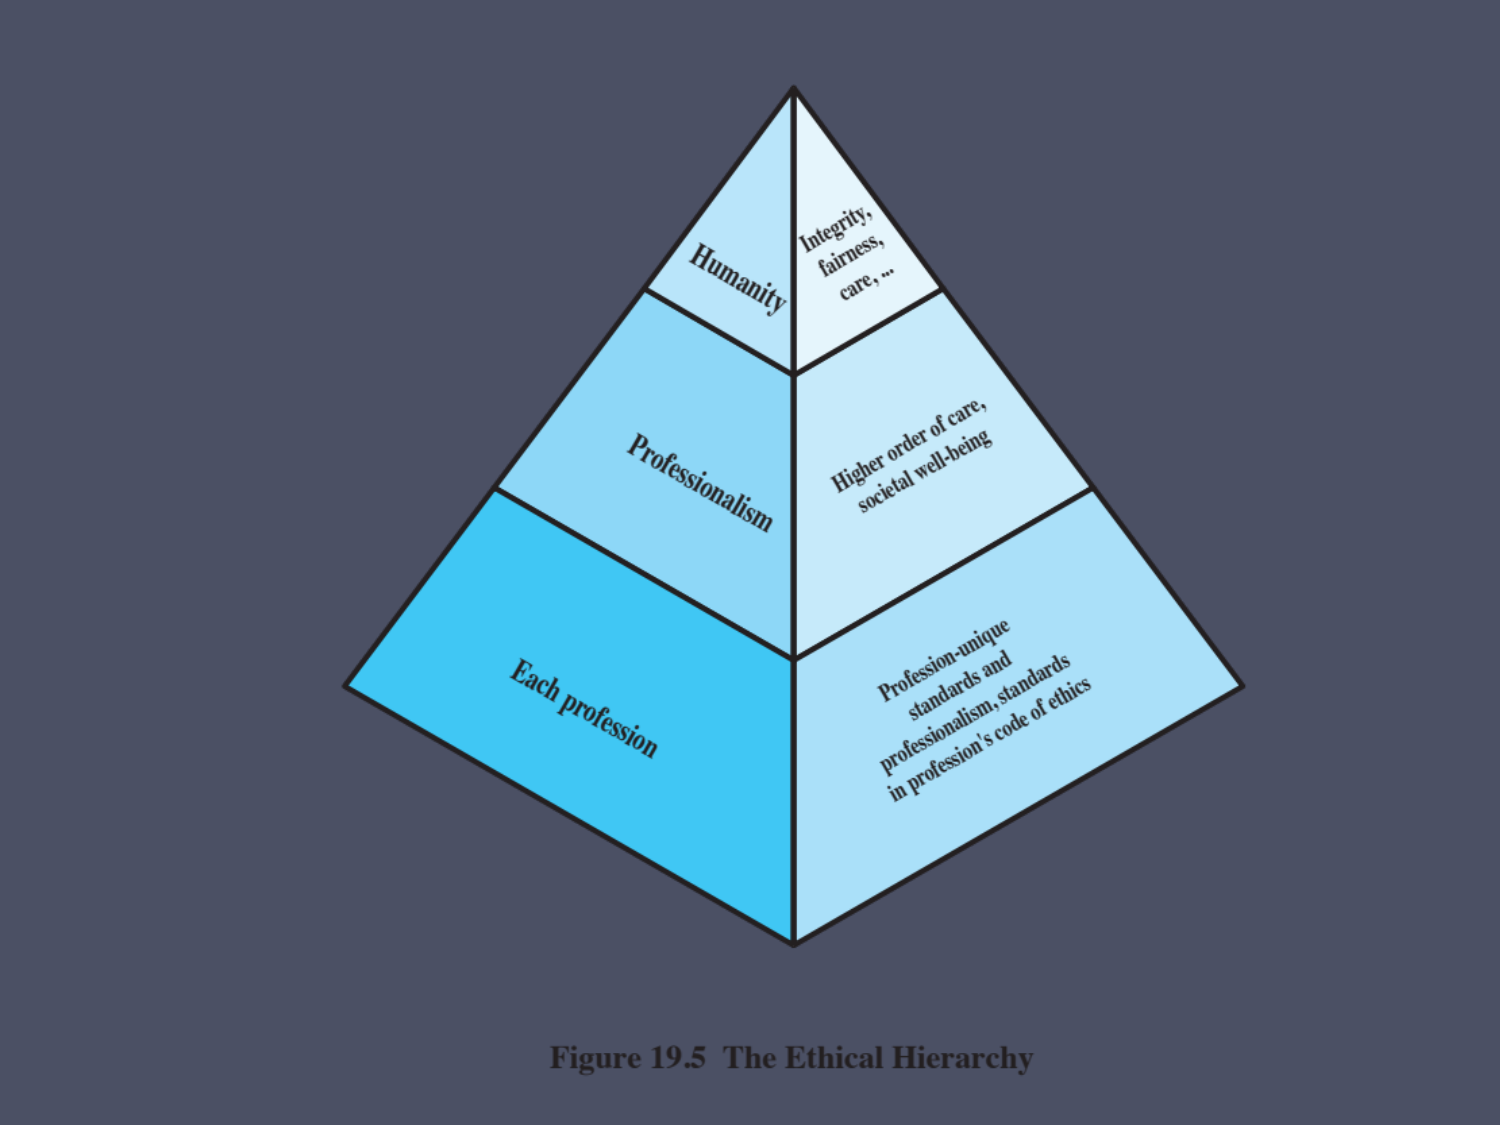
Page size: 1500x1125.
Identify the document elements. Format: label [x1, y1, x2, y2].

picture [241, 6, 1341, 1125]
